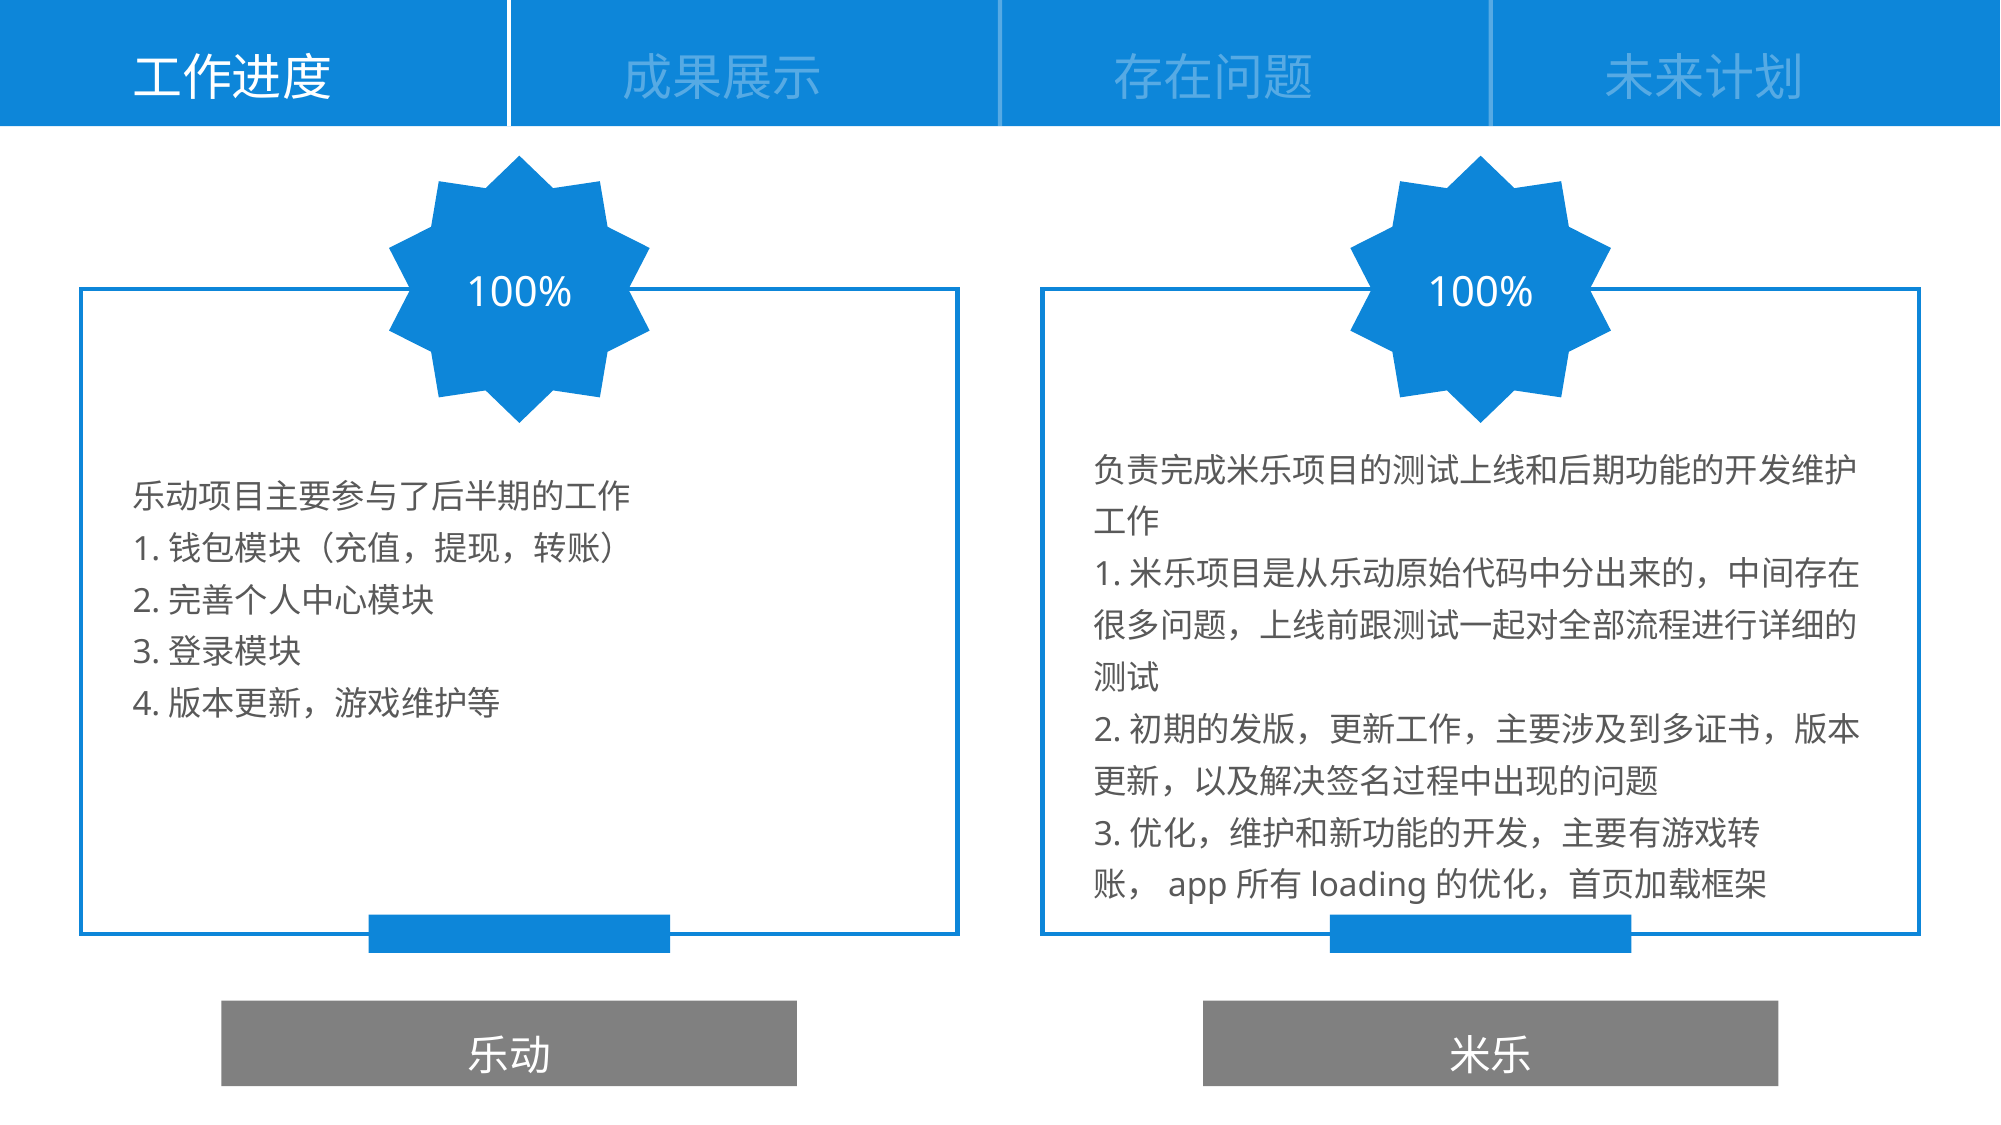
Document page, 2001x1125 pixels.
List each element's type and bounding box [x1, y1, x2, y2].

text_box [81, 155, 1919, 970]
text_box [0, 0, 2000, 127]
text_box [221, 1000, 797, 1088]
text_box [1203, 1000, 1779, 1088]
